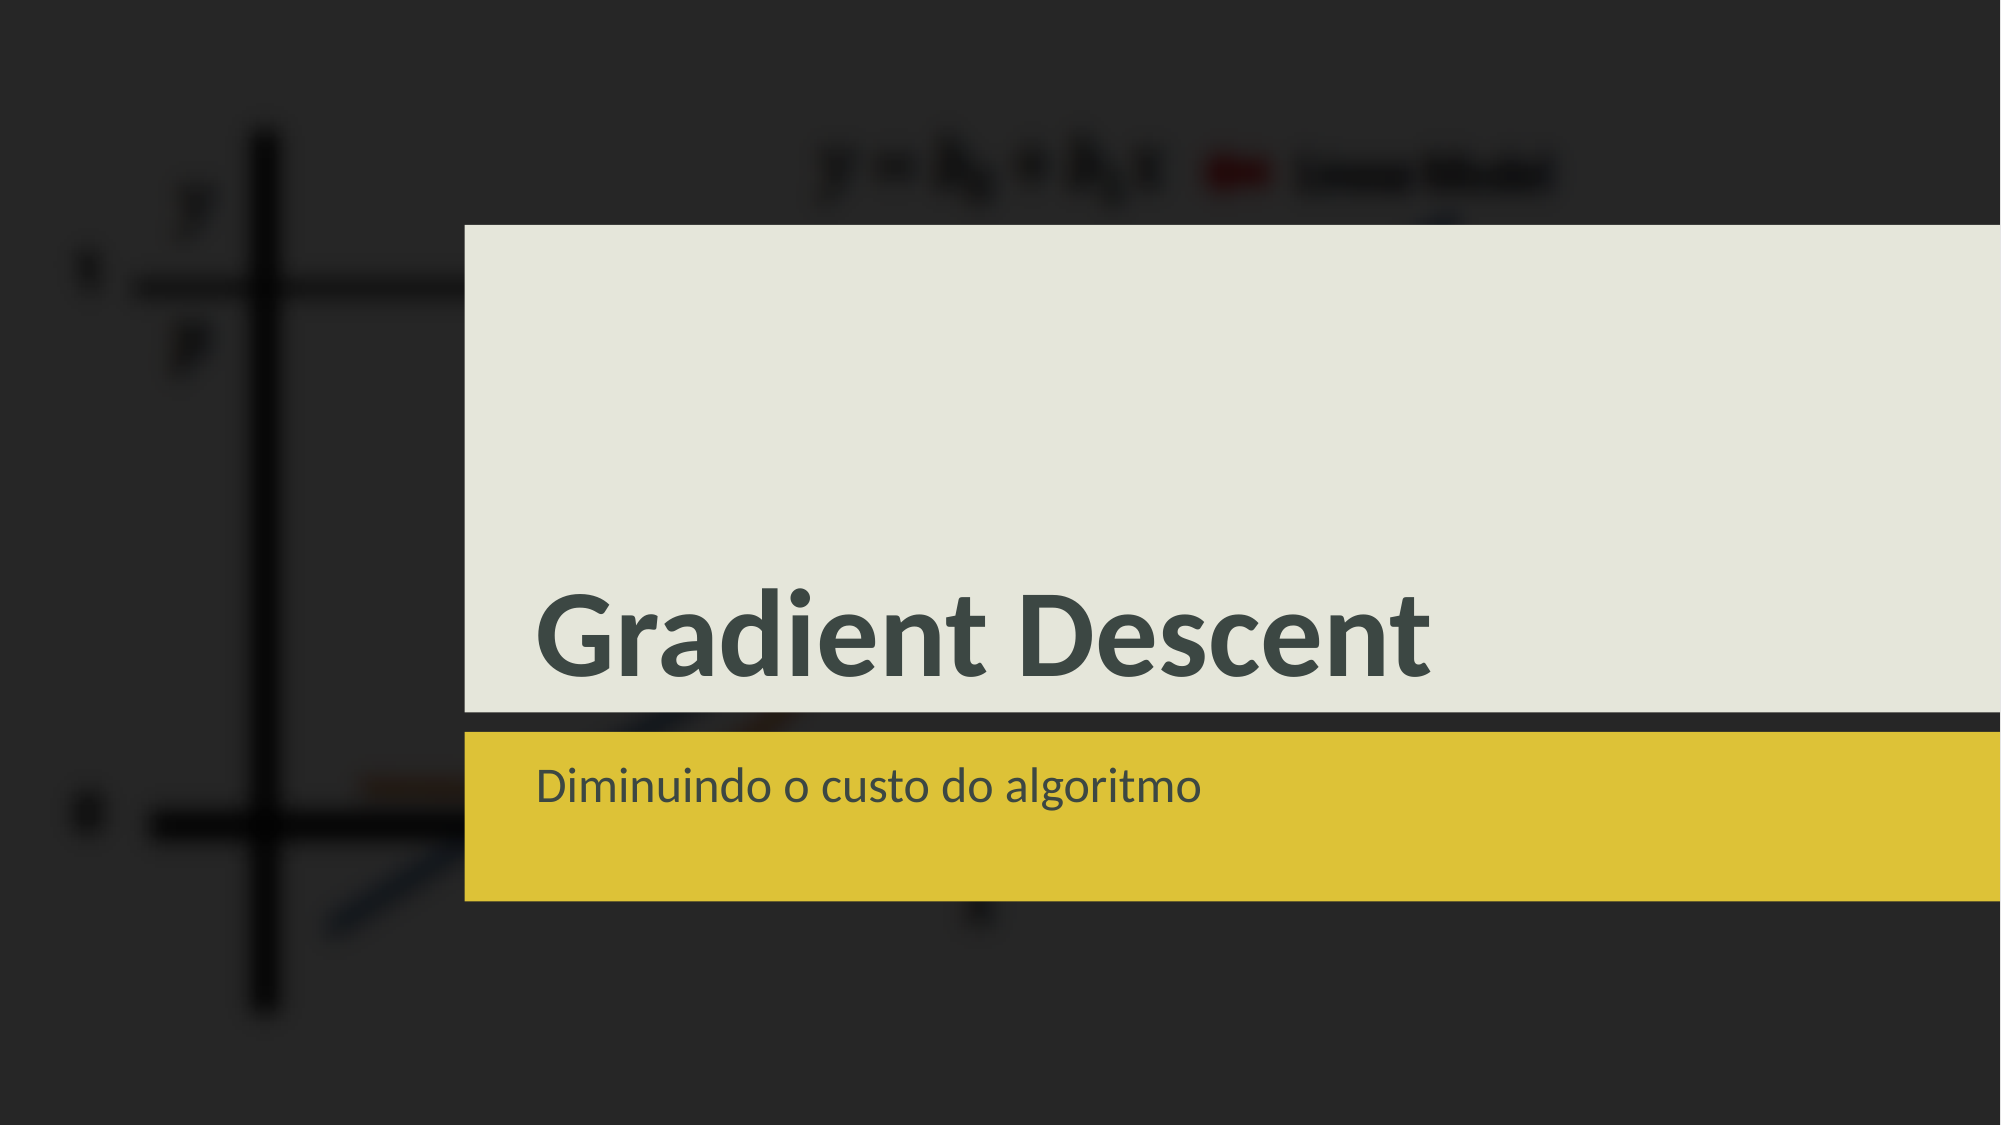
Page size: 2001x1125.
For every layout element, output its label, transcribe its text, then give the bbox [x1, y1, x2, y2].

subtitle Diminuindo o custo do algoritmo [520, 744, 1916, 887]
title Gradient Descent [520, 318, 1916, 711]
picture [0, 0, 2001, 1125]
